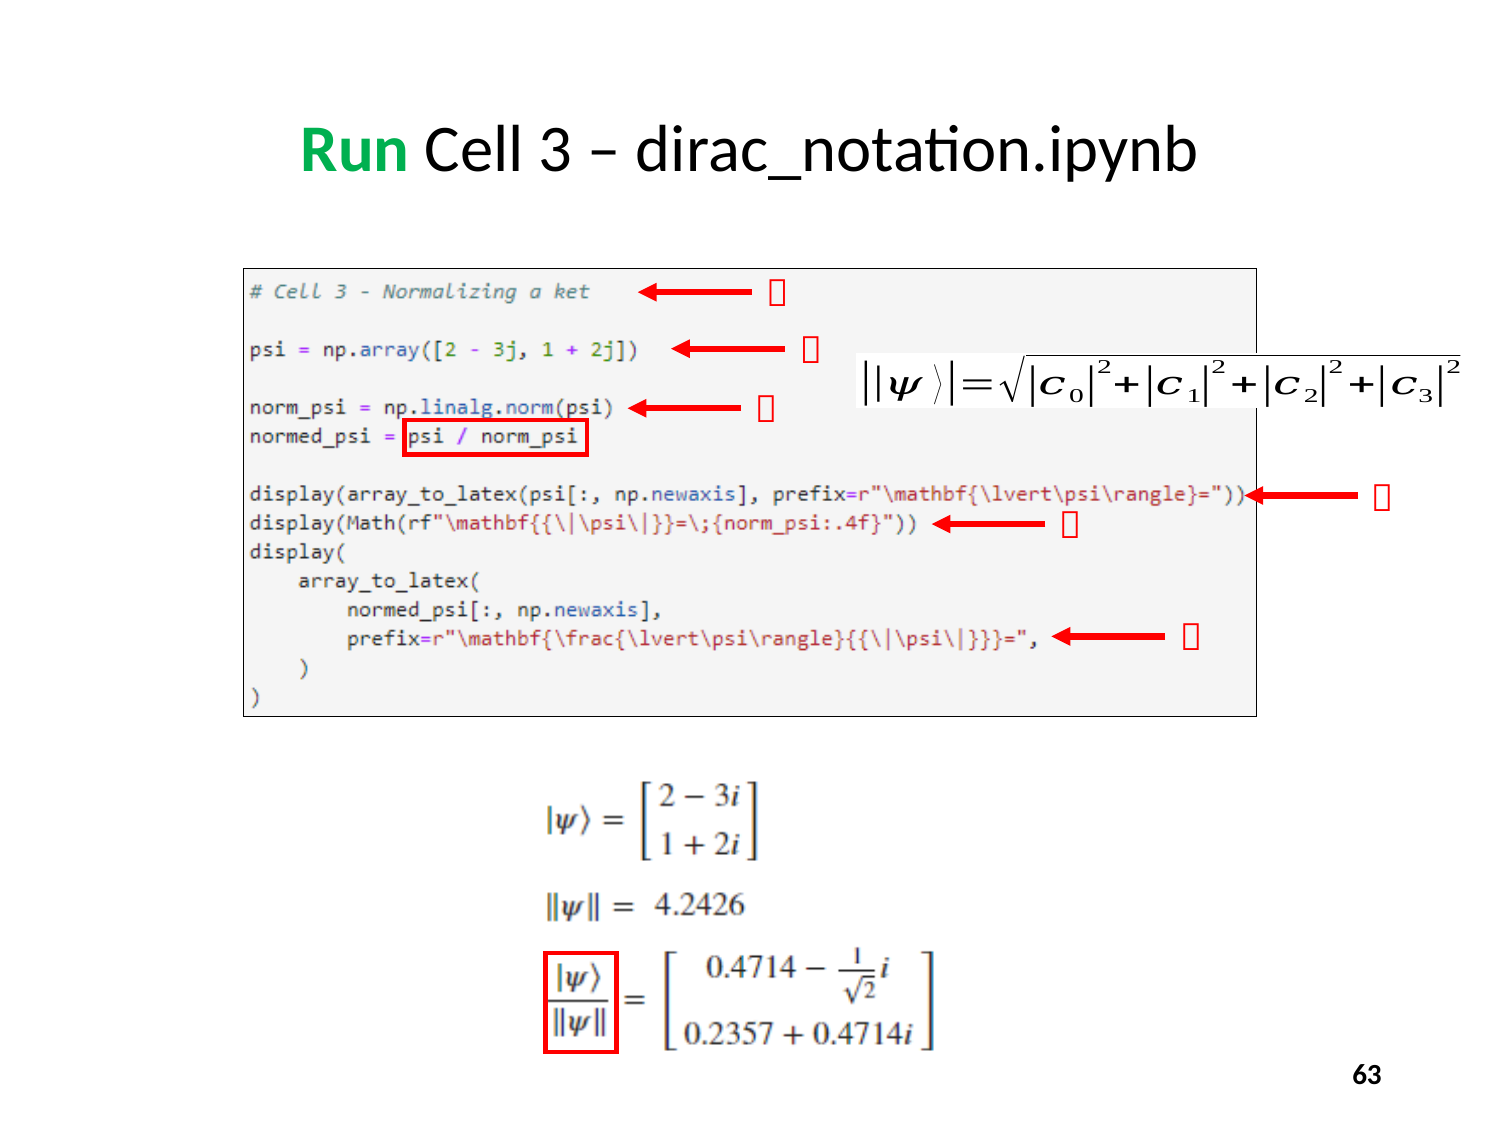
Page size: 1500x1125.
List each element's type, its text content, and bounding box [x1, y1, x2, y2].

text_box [1244, 467, 1420, 528]
picture [243, 268, 1257, 717]
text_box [671, 318, 848, 379]
slide_number 63 [1059, 1042, 1397, 1103]
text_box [637, 261, 815, 323]
picture [534, 766, 948, 1062]
title Run Cell 3 – dirac_notation.ipynb [103, 59, 1397, 241]
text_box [1051, 605, 1229, 666]
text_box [931, 494, 1107, 555]
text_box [627, 377, 803, 439]
